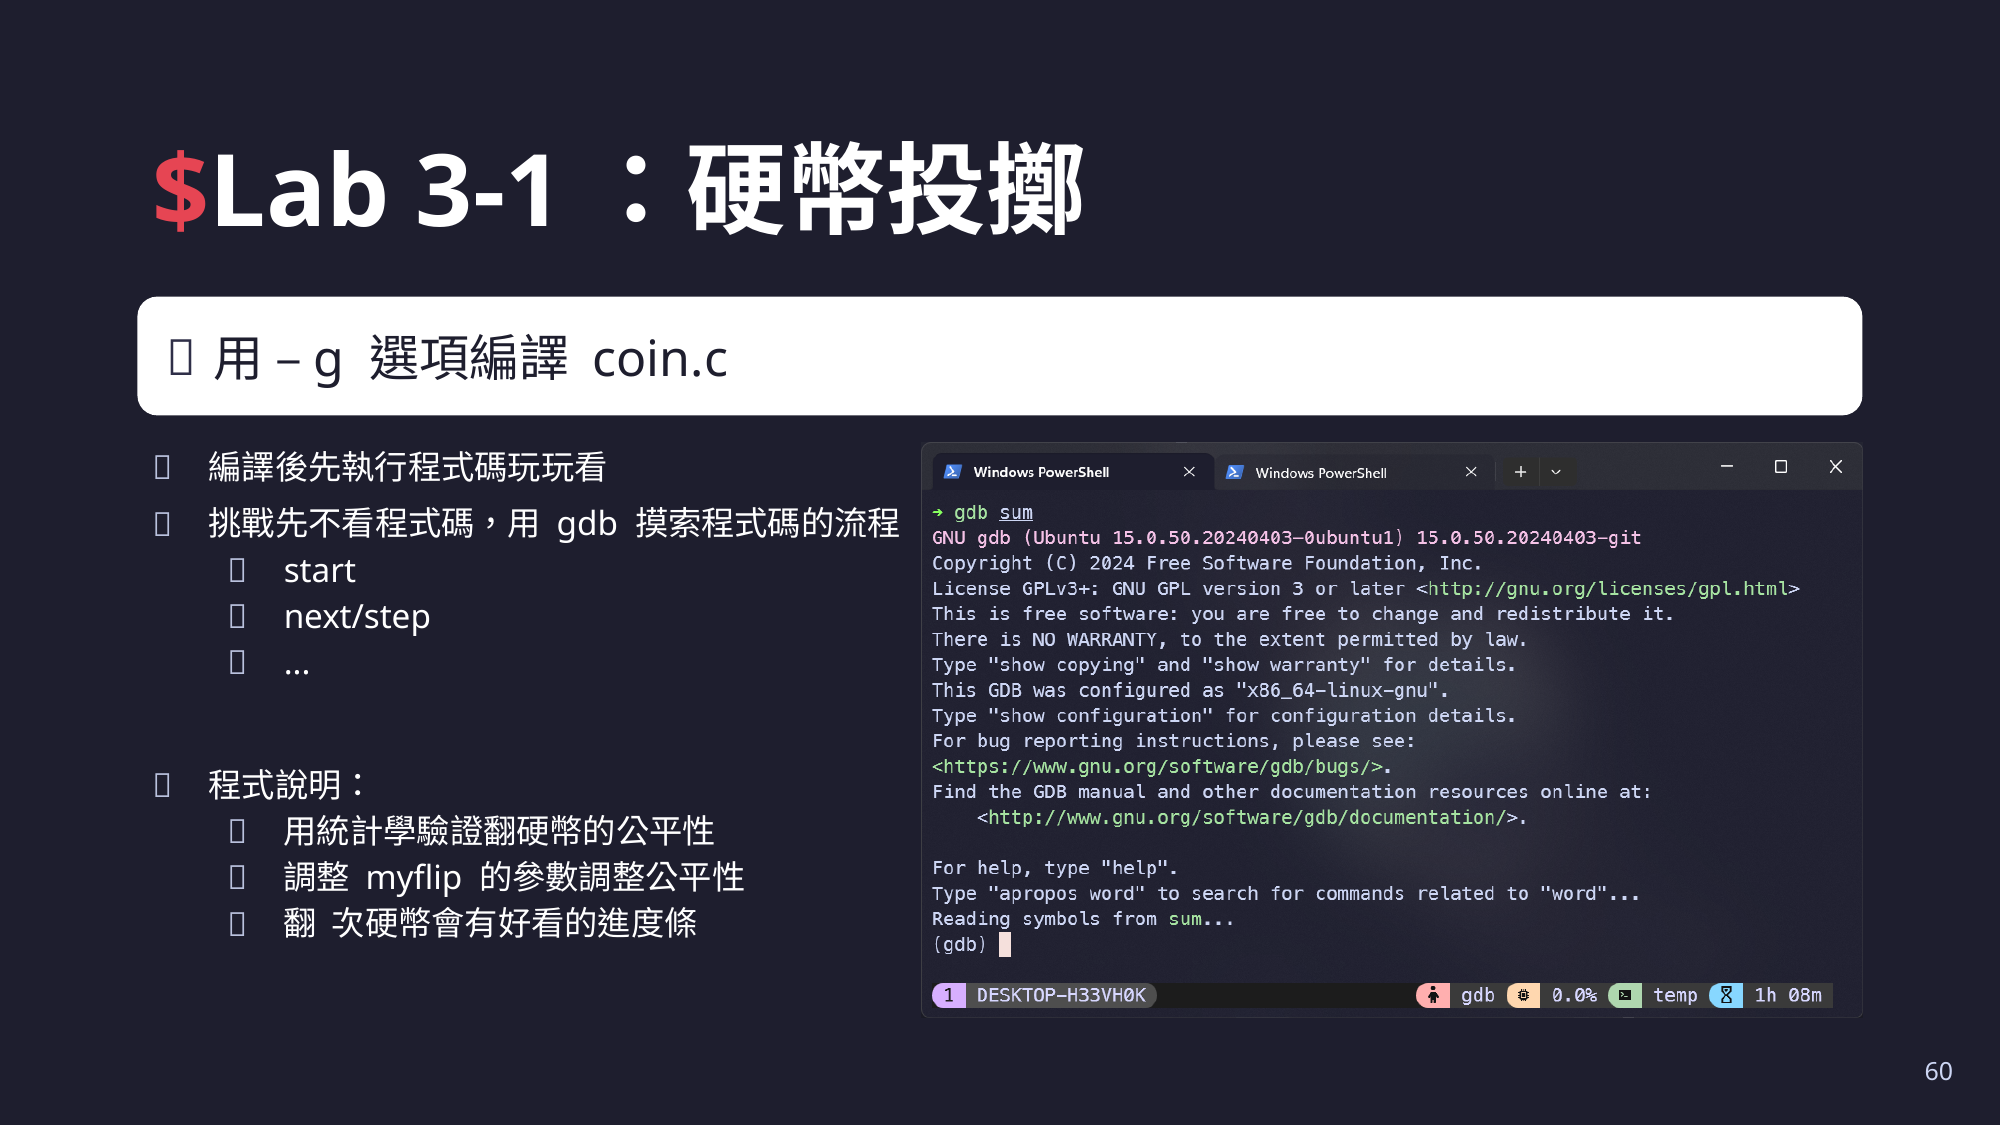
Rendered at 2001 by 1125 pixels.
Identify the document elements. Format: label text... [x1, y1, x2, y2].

text_box 用 –g 選項編譯 coin.c [136, 295, 1864, 417]
picture [921, 442, 1863, 1018]
title $Lab 3-1：硬幣投擲 [137, 117, 1863, 271]
slide_number 60 [1518, 1042, 1969, 1103]
